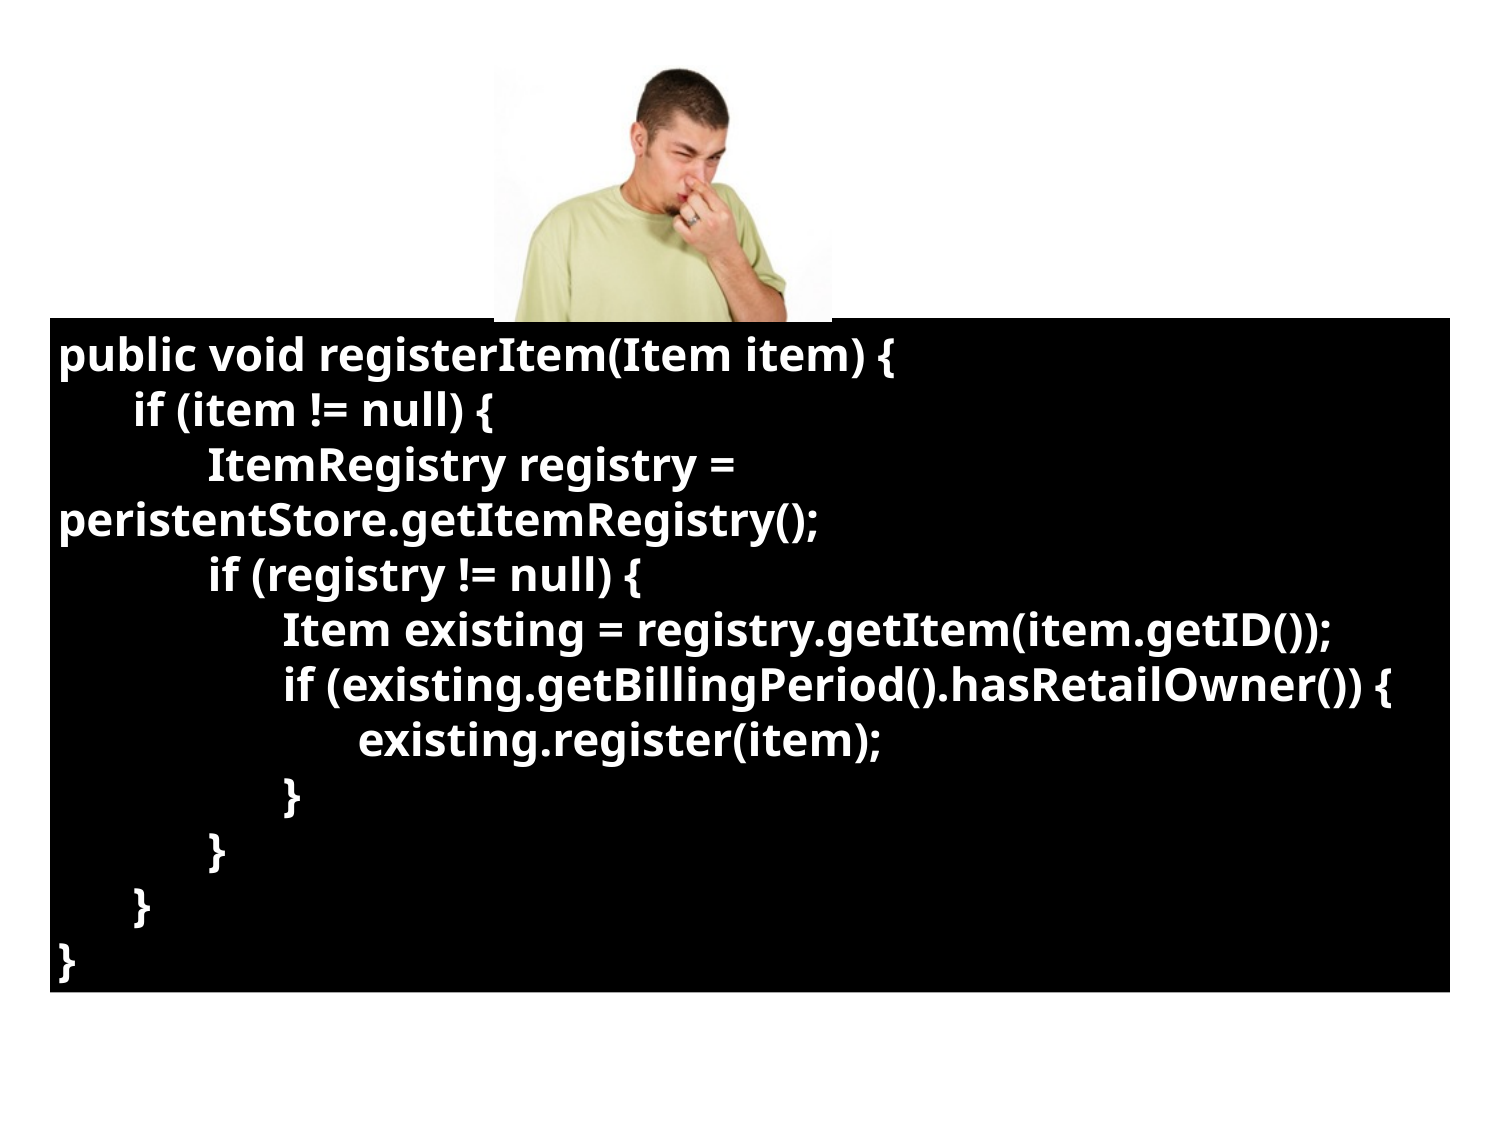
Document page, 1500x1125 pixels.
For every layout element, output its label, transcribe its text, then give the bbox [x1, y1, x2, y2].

picture [494, 64, 833, 322]
text_box public void registerItem(Item item) { if (item != null) { ItemRegistry registry = peristentStore.getItemRegistry(); if (registry != null) { Item existing = registry.getItem(item.getID()); if (existing.getBillingPeriod().hasRetailOwner()) { existing.register(item); } } } } [50, 318, 1450, 993]
